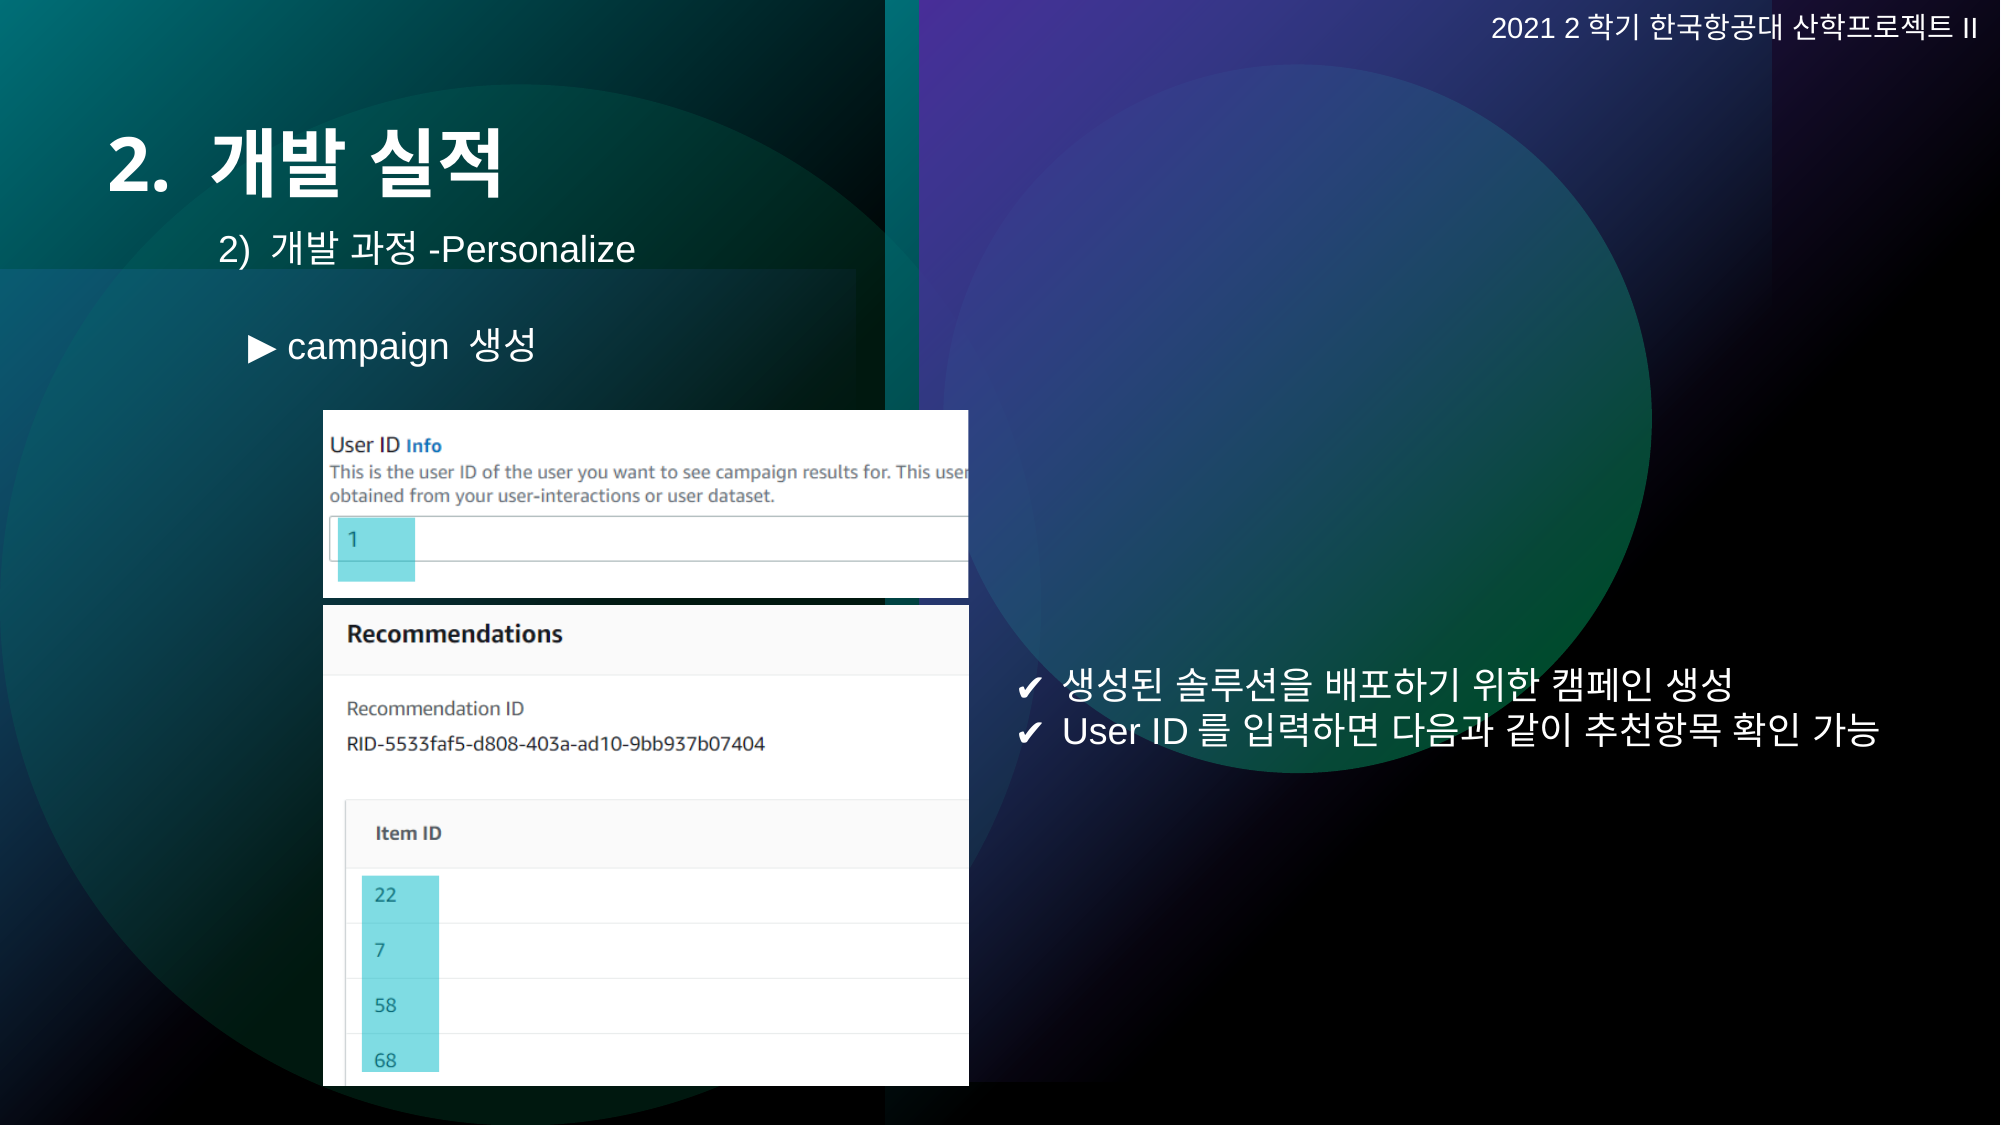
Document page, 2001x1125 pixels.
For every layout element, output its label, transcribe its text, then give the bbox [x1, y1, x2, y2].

picture [323, 605, 970, 1087]
picture [322, 410, 969, 598]
text_box 생성된 솔루션을 배포하기 위한 캠페인 생성 User ID를 입력하면 다음과 같이 추천항목 확인 가능 [999, 654, 1947, 805]
text_box ▶ campaign 생성 [233, 314, 938, 375]
text_box 2) 개발 과정-Personalize [203, 217, 938, 278]
title 2. 개발 실적 [89, 89, 1911, 218]
text_box 2021 2학기 한국항공대 산학프로젝트II [1476, 1, 2000, 52]
